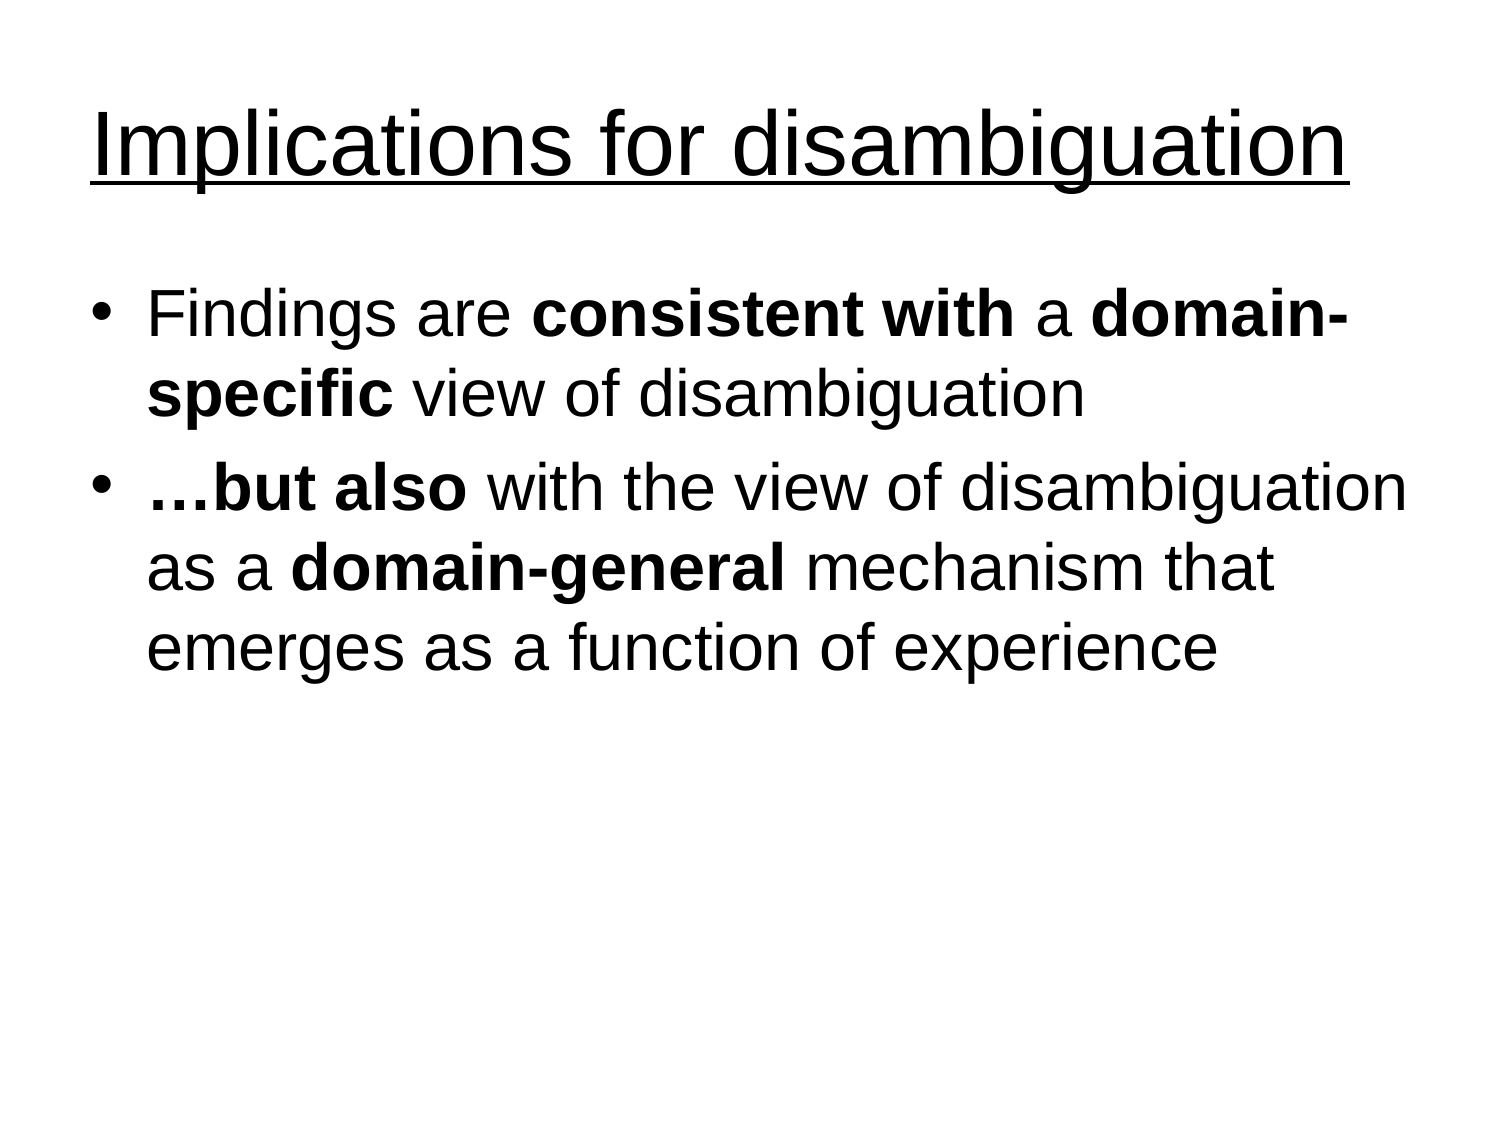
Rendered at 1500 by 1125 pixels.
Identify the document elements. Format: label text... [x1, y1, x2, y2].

list Findings are consistent with a domain-specific view of disambiguation …but also with the view of disambiguation as a domain-general mechanism that emerges as a function of experience [75, 262, 1425, 1005]
title Implications for disambiguation [75, 45, 1425, 233]
